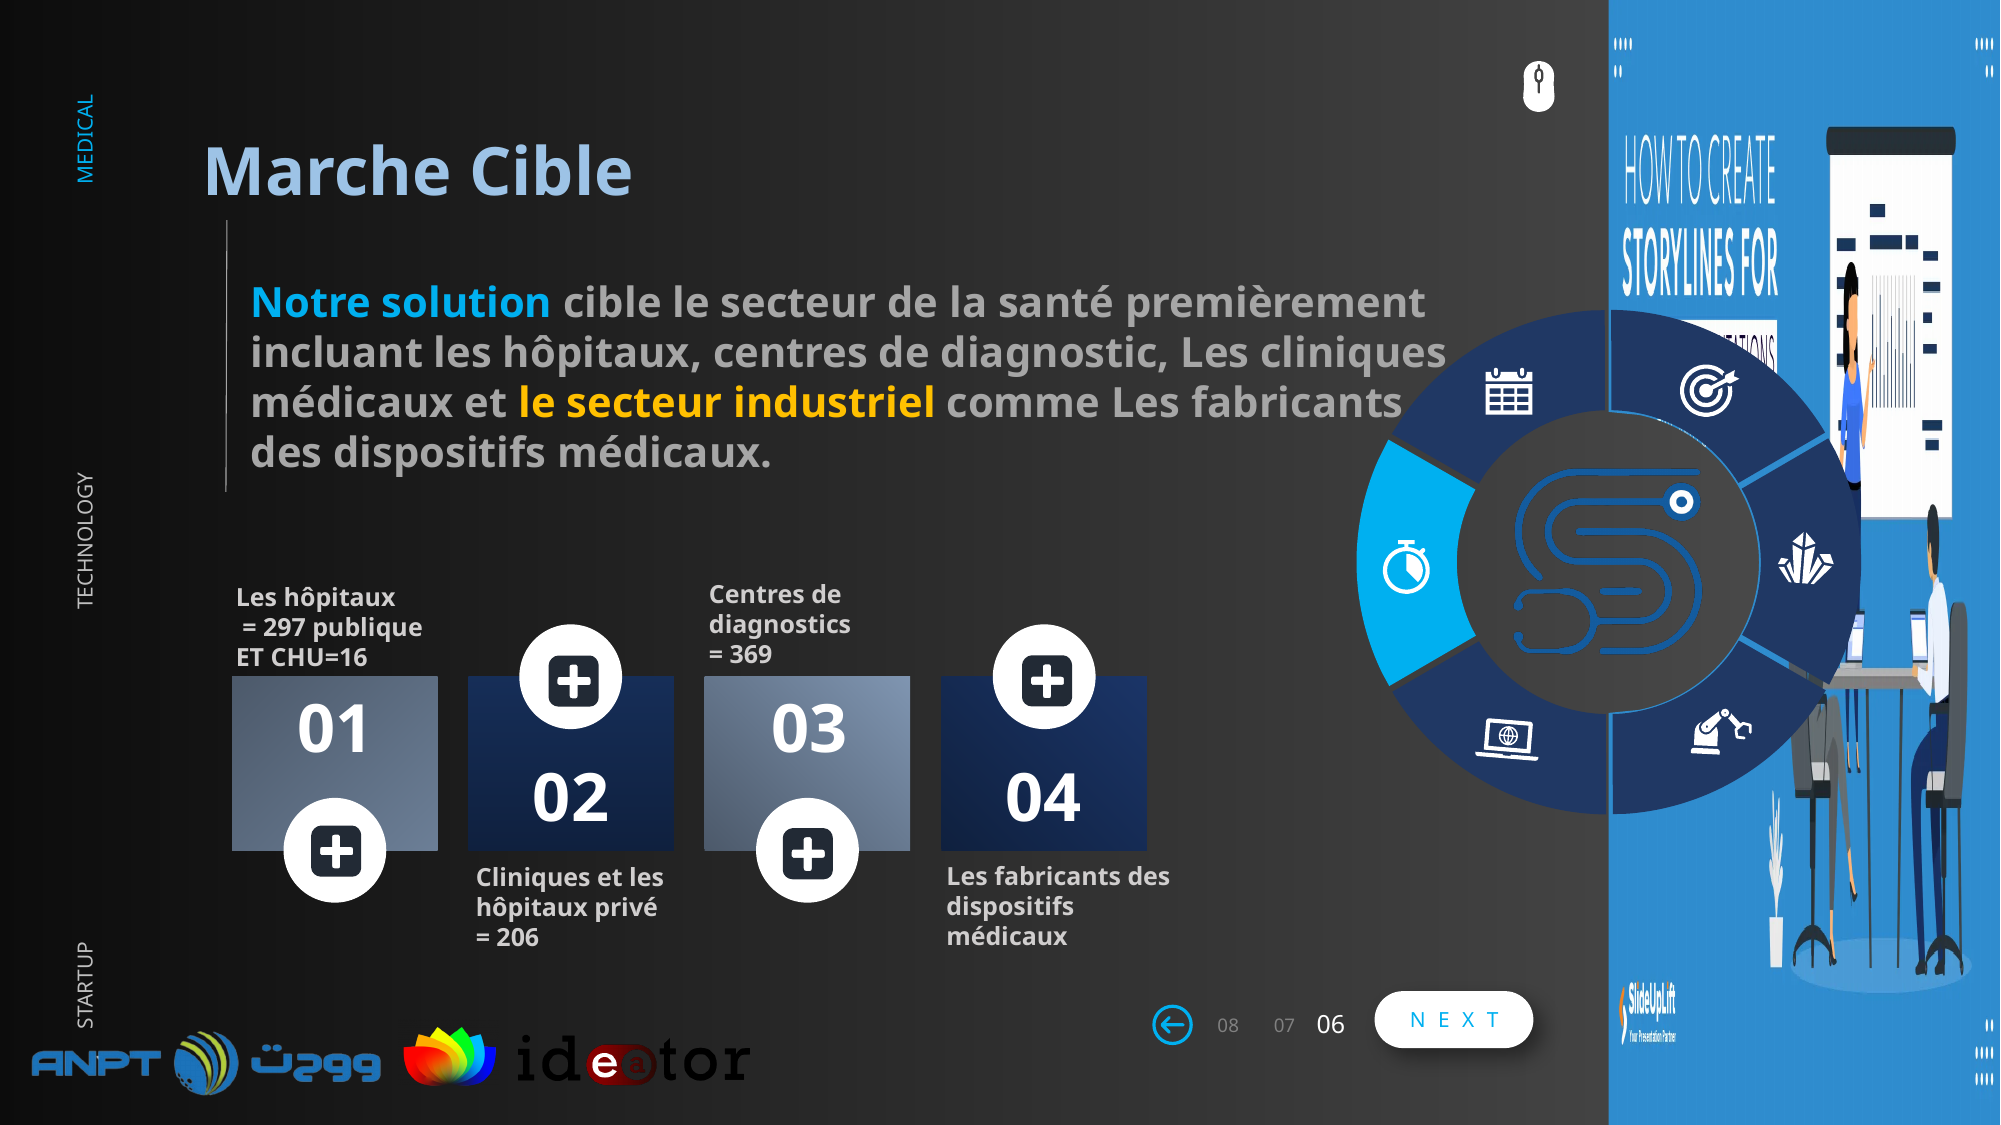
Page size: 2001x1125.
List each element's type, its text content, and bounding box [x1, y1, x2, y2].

picture [1608, 0, 2000, 1125]
text_box NEXT [1386, 990, 1535, 1050]
picture [397, 1013, 785, 1101]
picture [27, 1029, 390, 1101]
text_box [1488, 277, 1894, 847]
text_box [64, 0, 1488, 1044]
text_box [1523, 61, 1555, 112]
